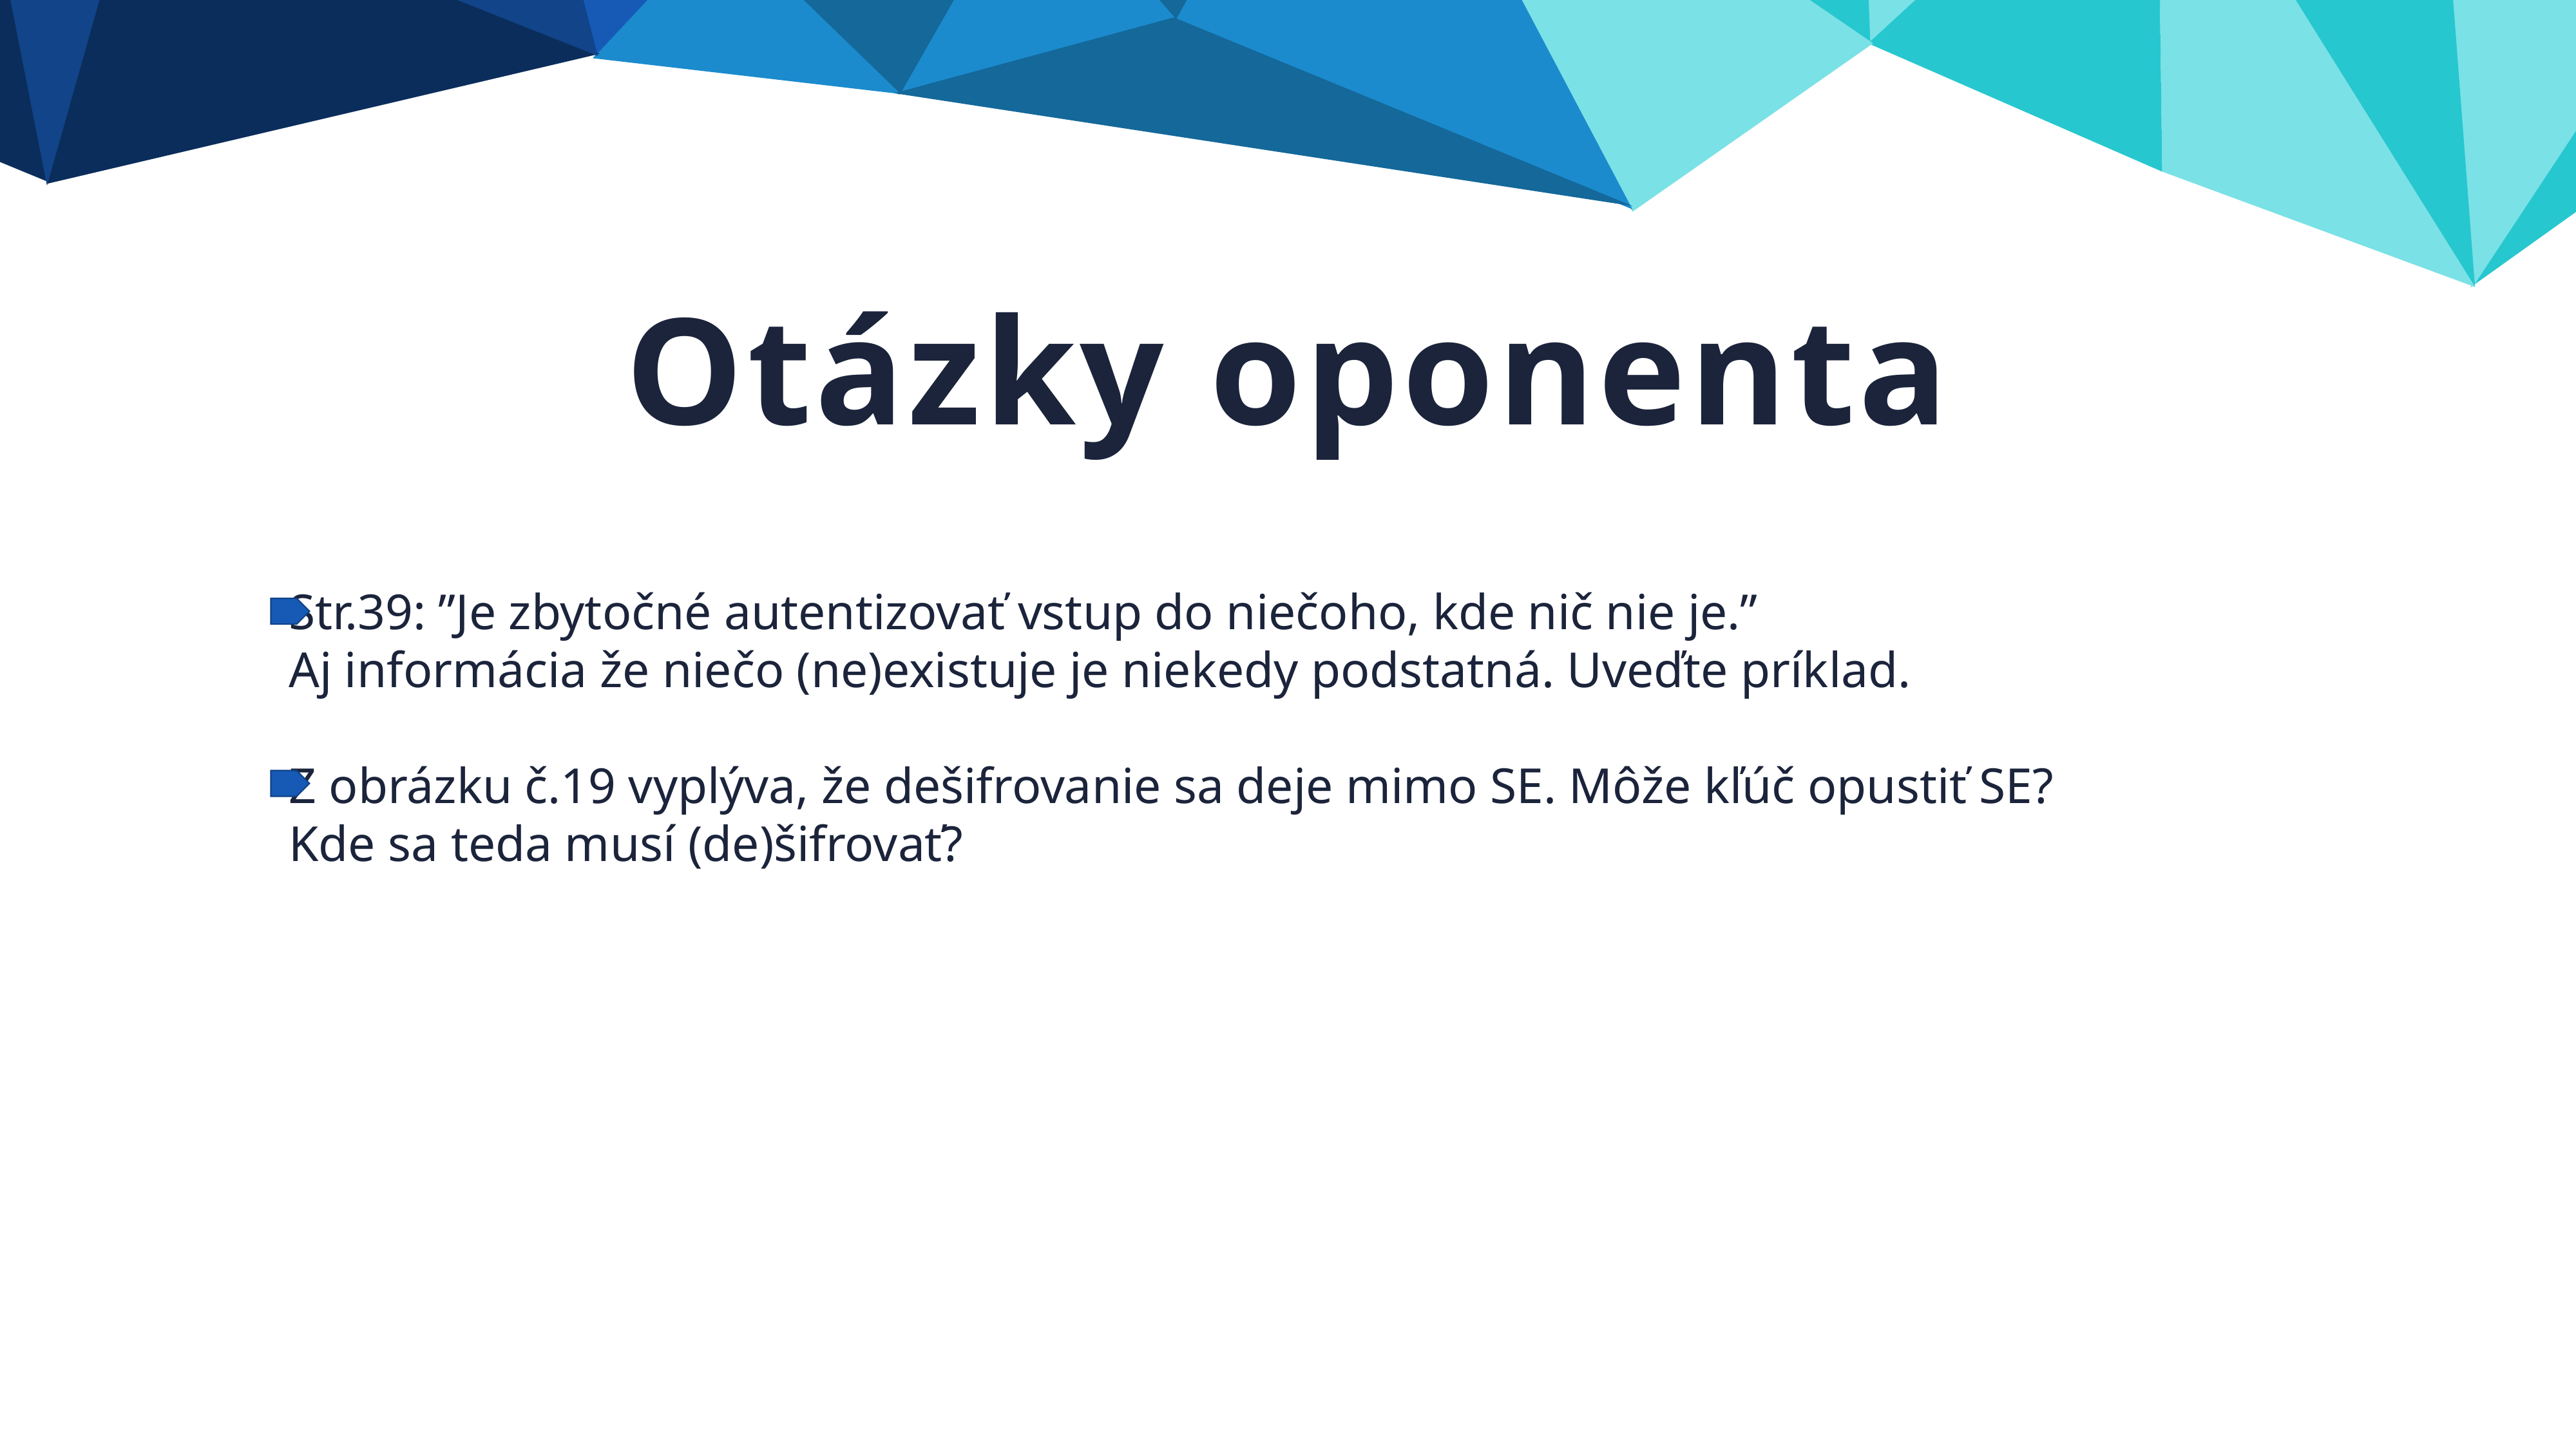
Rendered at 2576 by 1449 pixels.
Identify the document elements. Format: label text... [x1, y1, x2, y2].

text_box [0, 0, 2576, 288]
text_box [270, 770, 310, 797]
text_box Str.39: ”Je zbytočné autentizovať vstup do niečoho, kde nič nie je.” Aj informácia že niečo (ne)existuje je niekedy podstatná. Uveďte príklad. Z obrázku č.19 vyplýva, že dešifrovanie sa deje mimo SE. Môže kľúč opustiť SE? Kde sa teda musí (de)šifrovať? [279, 576, 2065, 876]
text_box Otázky oponenta [616, 288, 1960, 459]
text_box [270, 598, 310, 625]
